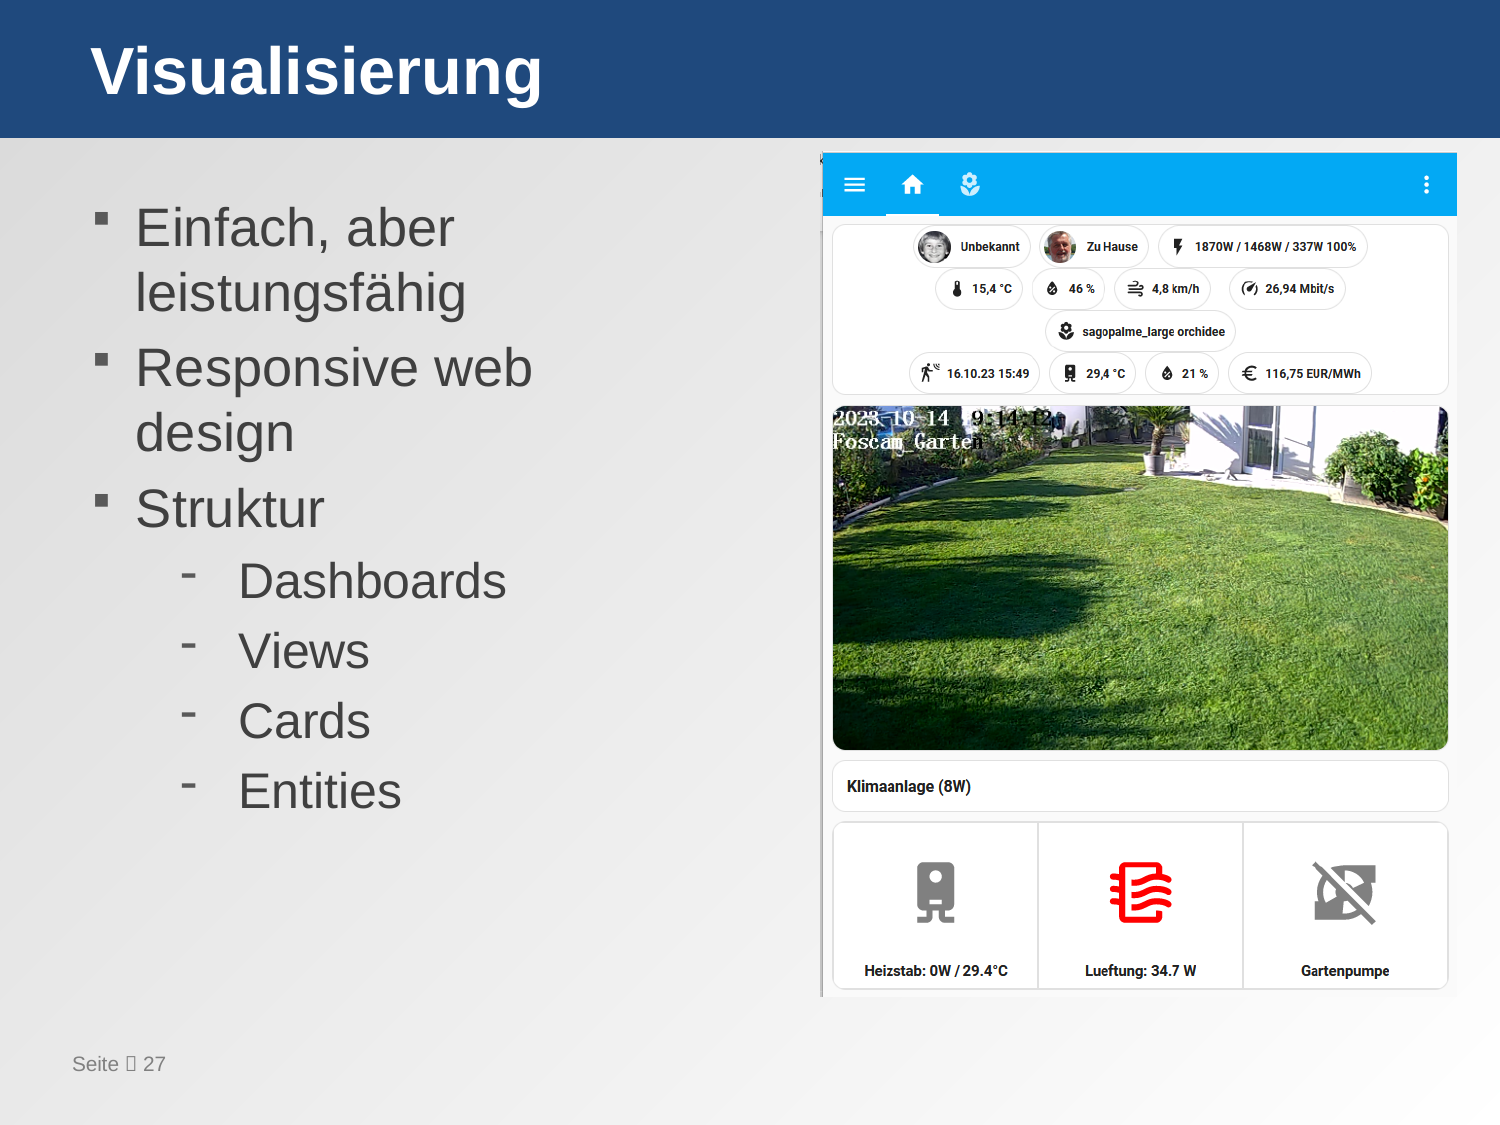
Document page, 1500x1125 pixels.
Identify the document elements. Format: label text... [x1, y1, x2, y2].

picture [963, 173, 976, 187]
picture [820, 151, 1457, 997]
list Einfach, aber leistungsfähig Responsive web design Struktur Dashboards Views Cards Entities [76, 184, 658, 941]
picture [961, 187, 979, 195]
title Visualisierung [75, 20, 1425, 208]
picture [904, 176, 921, 193]
